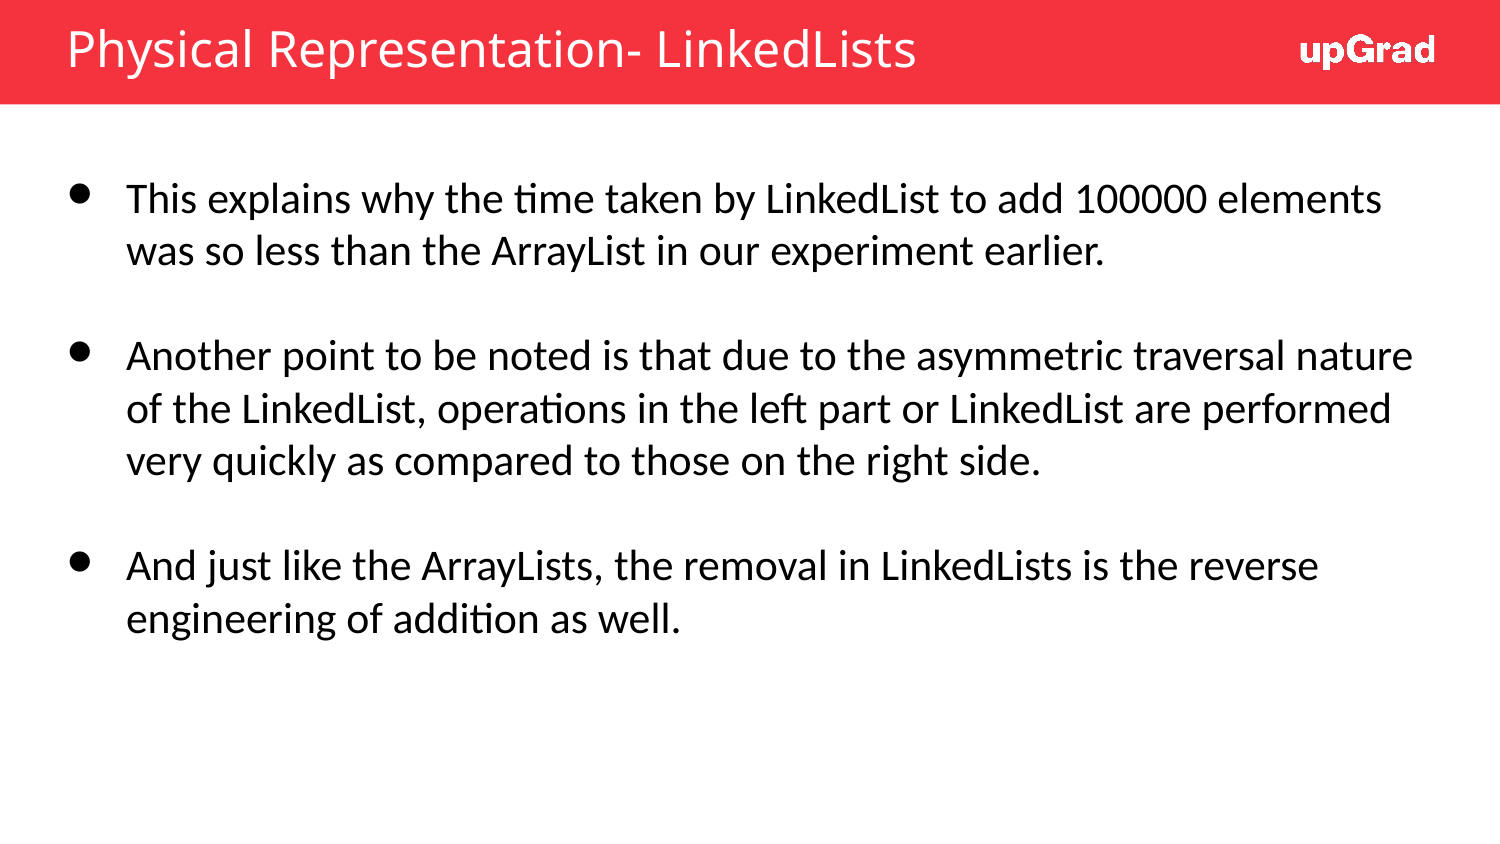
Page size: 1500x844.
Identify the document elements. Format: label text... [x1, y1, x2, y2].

text_box [0, 0, 1500, 105]
title Physical Representation- LinkedLists [63, 15, 1203, 80]
text_box [1300, 34, 1435, 71]
text_box This explains why the time taken by LinkedList to add 100000 elements was so less than the ArrayList in our experiment earlier. Another point to be noted is that due to the asymmetric traversal nature of the LinkedList, operations in the left part or LinkedList are performed very quickly as compared to those on the right side. And just like the ArrayLists, the removal in LinkedLists is the reverse engineering of addition as well. [35, 154, 1435, 325]
